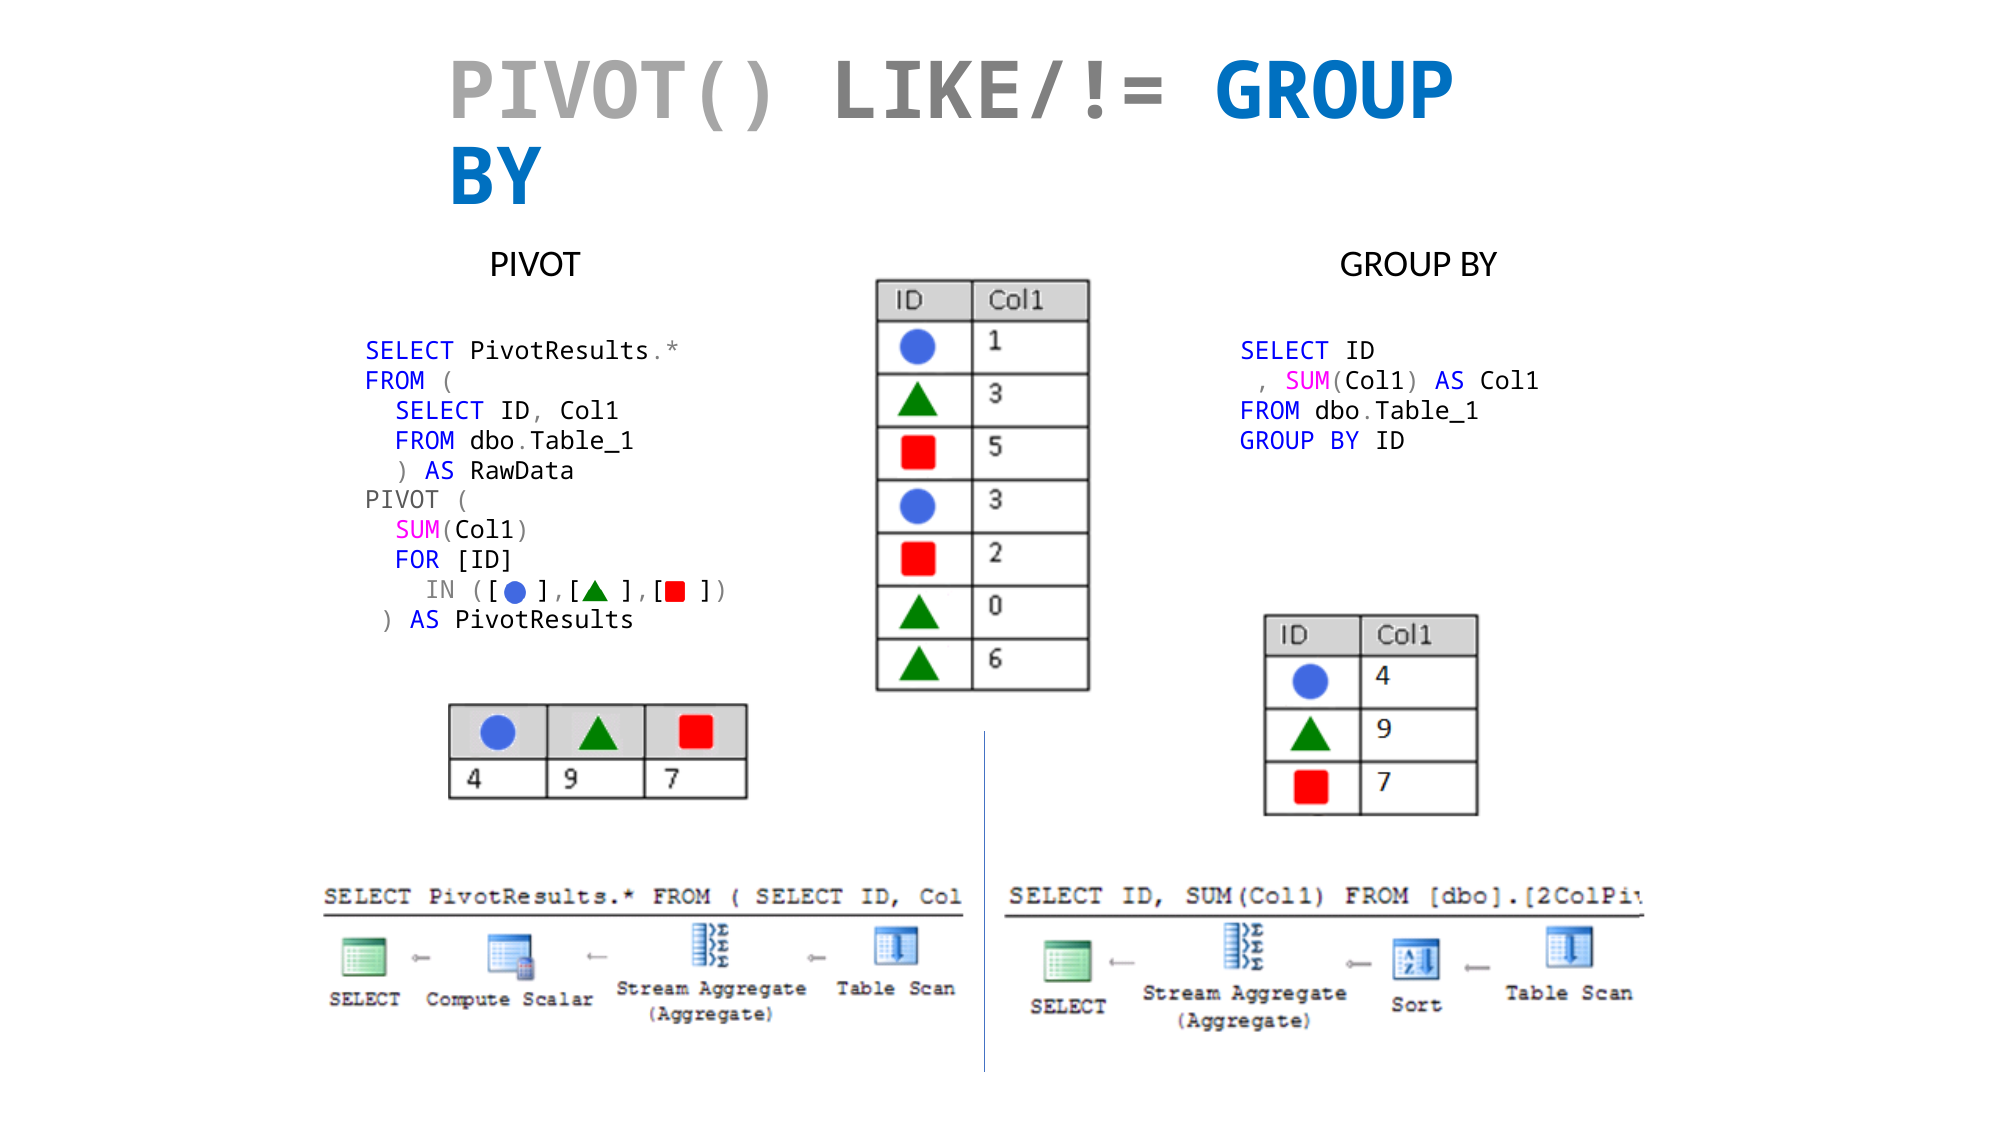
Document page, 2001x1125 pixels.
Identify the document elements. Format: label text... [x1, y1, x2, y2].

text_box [448, 613, 1482, 822]
picture [874, 275, 1095, 613]
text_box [349, 231, 1615, 646]
title PIVOT() LIKE/!= GROUP BY [432, 41, 1568, 230]
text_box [322, 731, 1647, 1073]
